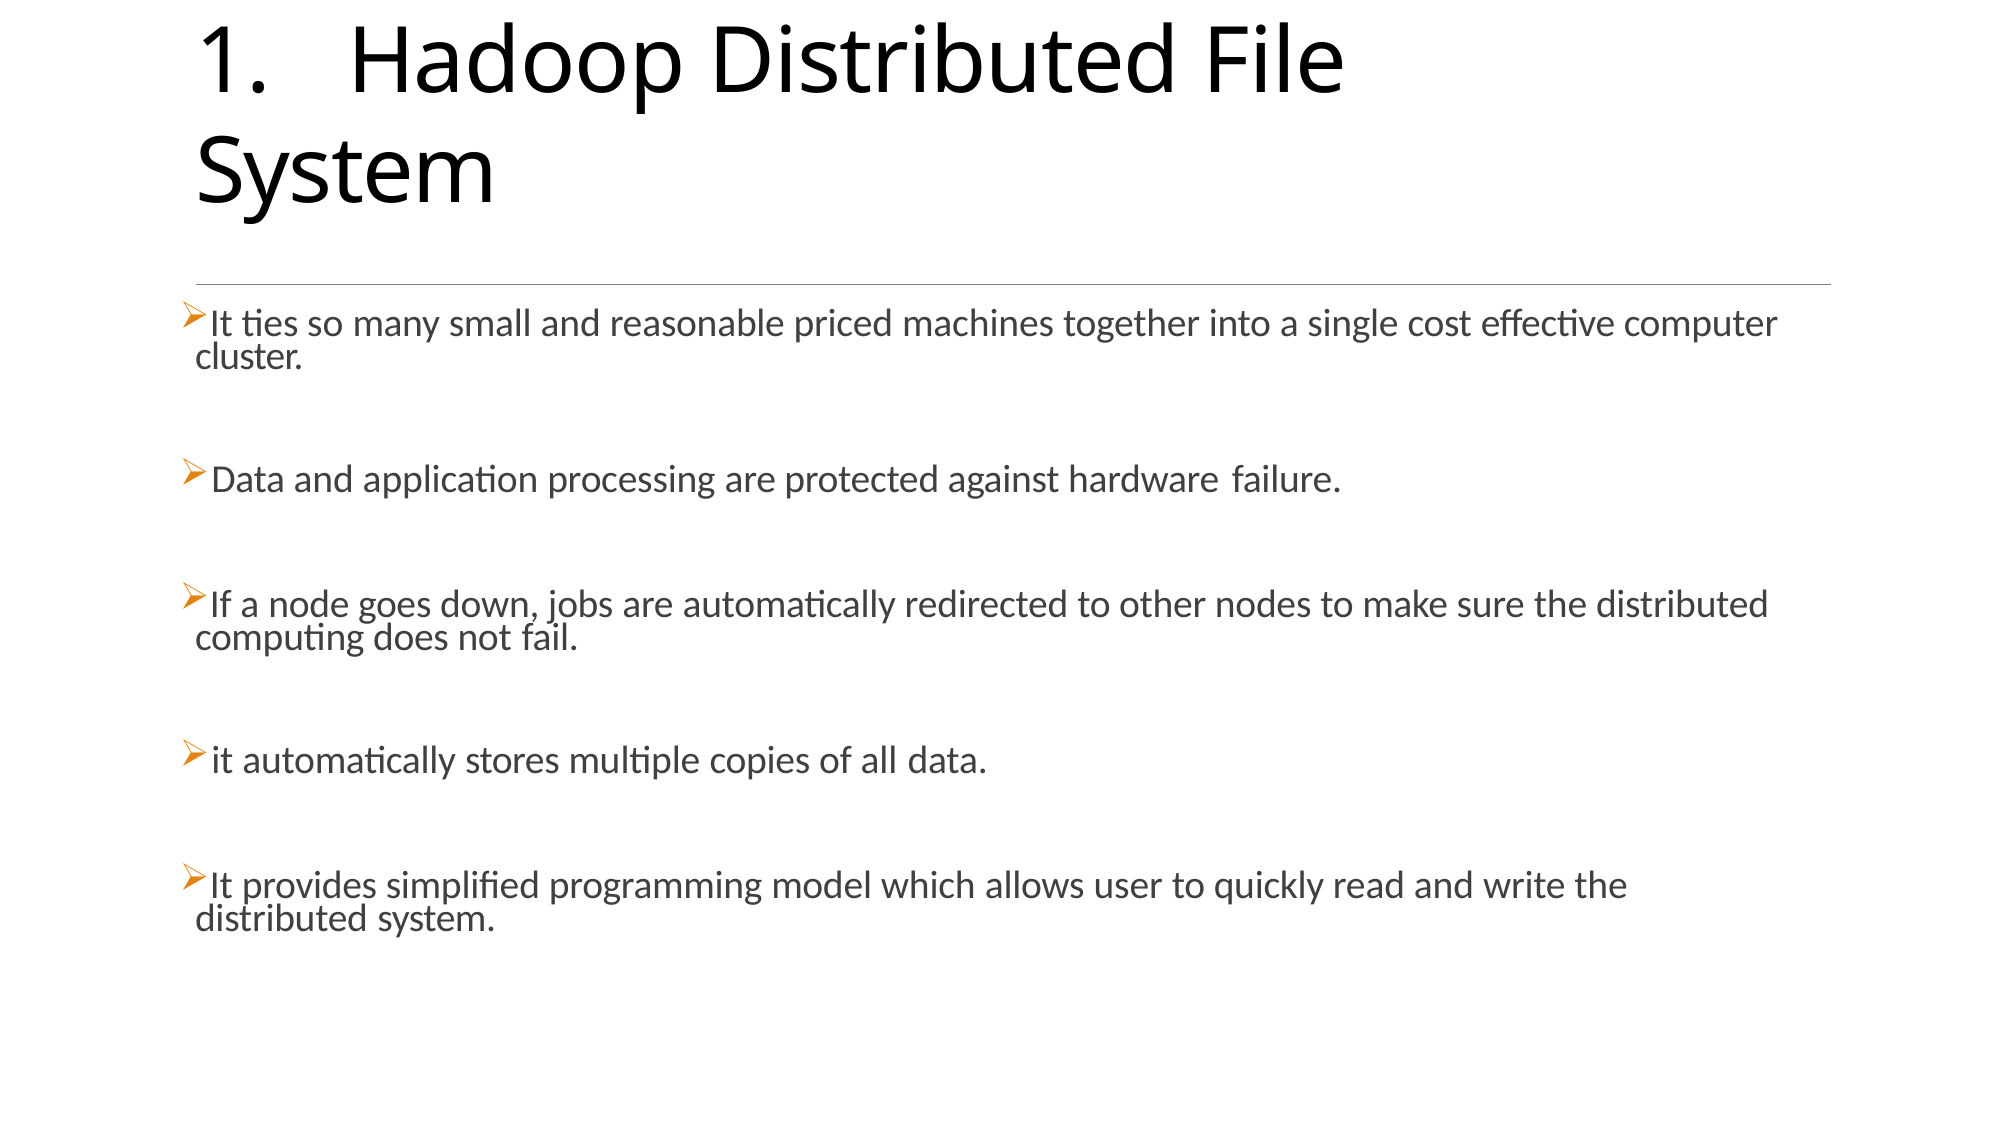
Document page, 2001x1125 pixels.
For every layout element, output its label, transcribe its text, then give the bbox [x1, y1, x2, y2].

text_box It ties so many small and reasonable priced machines together into a single cost effective computer cluster. Data and application processing are protected against hardware failure. If a node goes down, jobs are automatically redirected to other nodes to make sure the distributed computing does not fail. it automatically stores multiple copies of all data. It provides simplified programming model which allows user to quickly read and write the distributed system. [177, 293, 1804, 939]
title 1. Hadoop Distributed File System [192, 0, 1575, 222]
